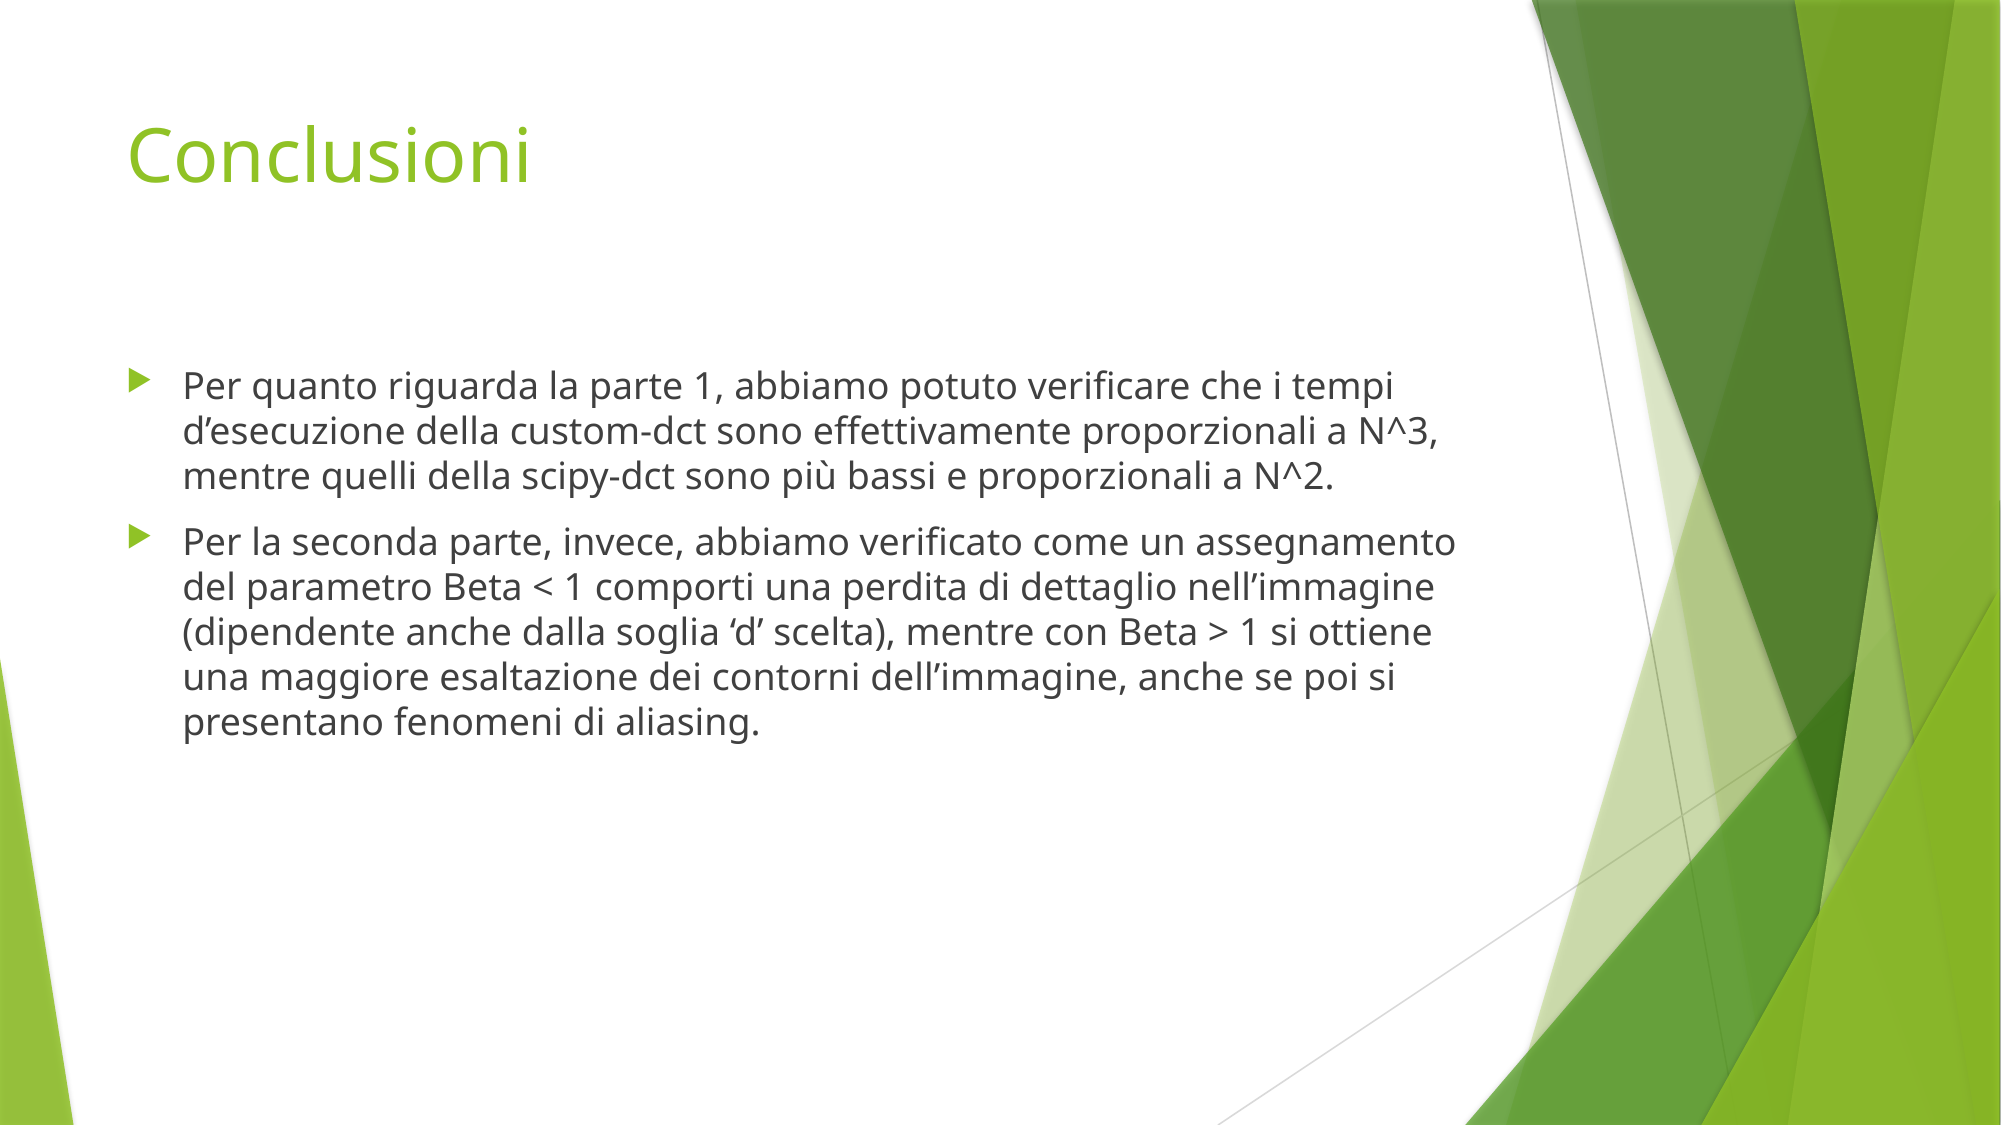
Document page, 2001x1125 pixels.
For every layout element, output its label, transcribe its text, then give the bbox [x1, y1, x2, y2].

title Conclusioni [111, 99, 1522, 317]
list Per quanto riguarda la parte 1, abbiamo potuto verificare che i tempi d’esecuzione della custom-dct sono effettivamente proporzionali a N^3, mentre quelli della scipy-dct sono più bassi e proporzionali a N^2. Per la seconda parte, invece, abbiamo verificato come un assegnamento del parametro Beta < 1 comporti una perdita di dettaglio nell’immagine (dipendente anche dalla soglia ‘d’ scelta), mentre con Beta > 1 si ottiene una maggiore esaltazione dei contorni dell’immagine, anche se poi si presentano fenomeni di aliasing. [111, 354, 1522, 992]
